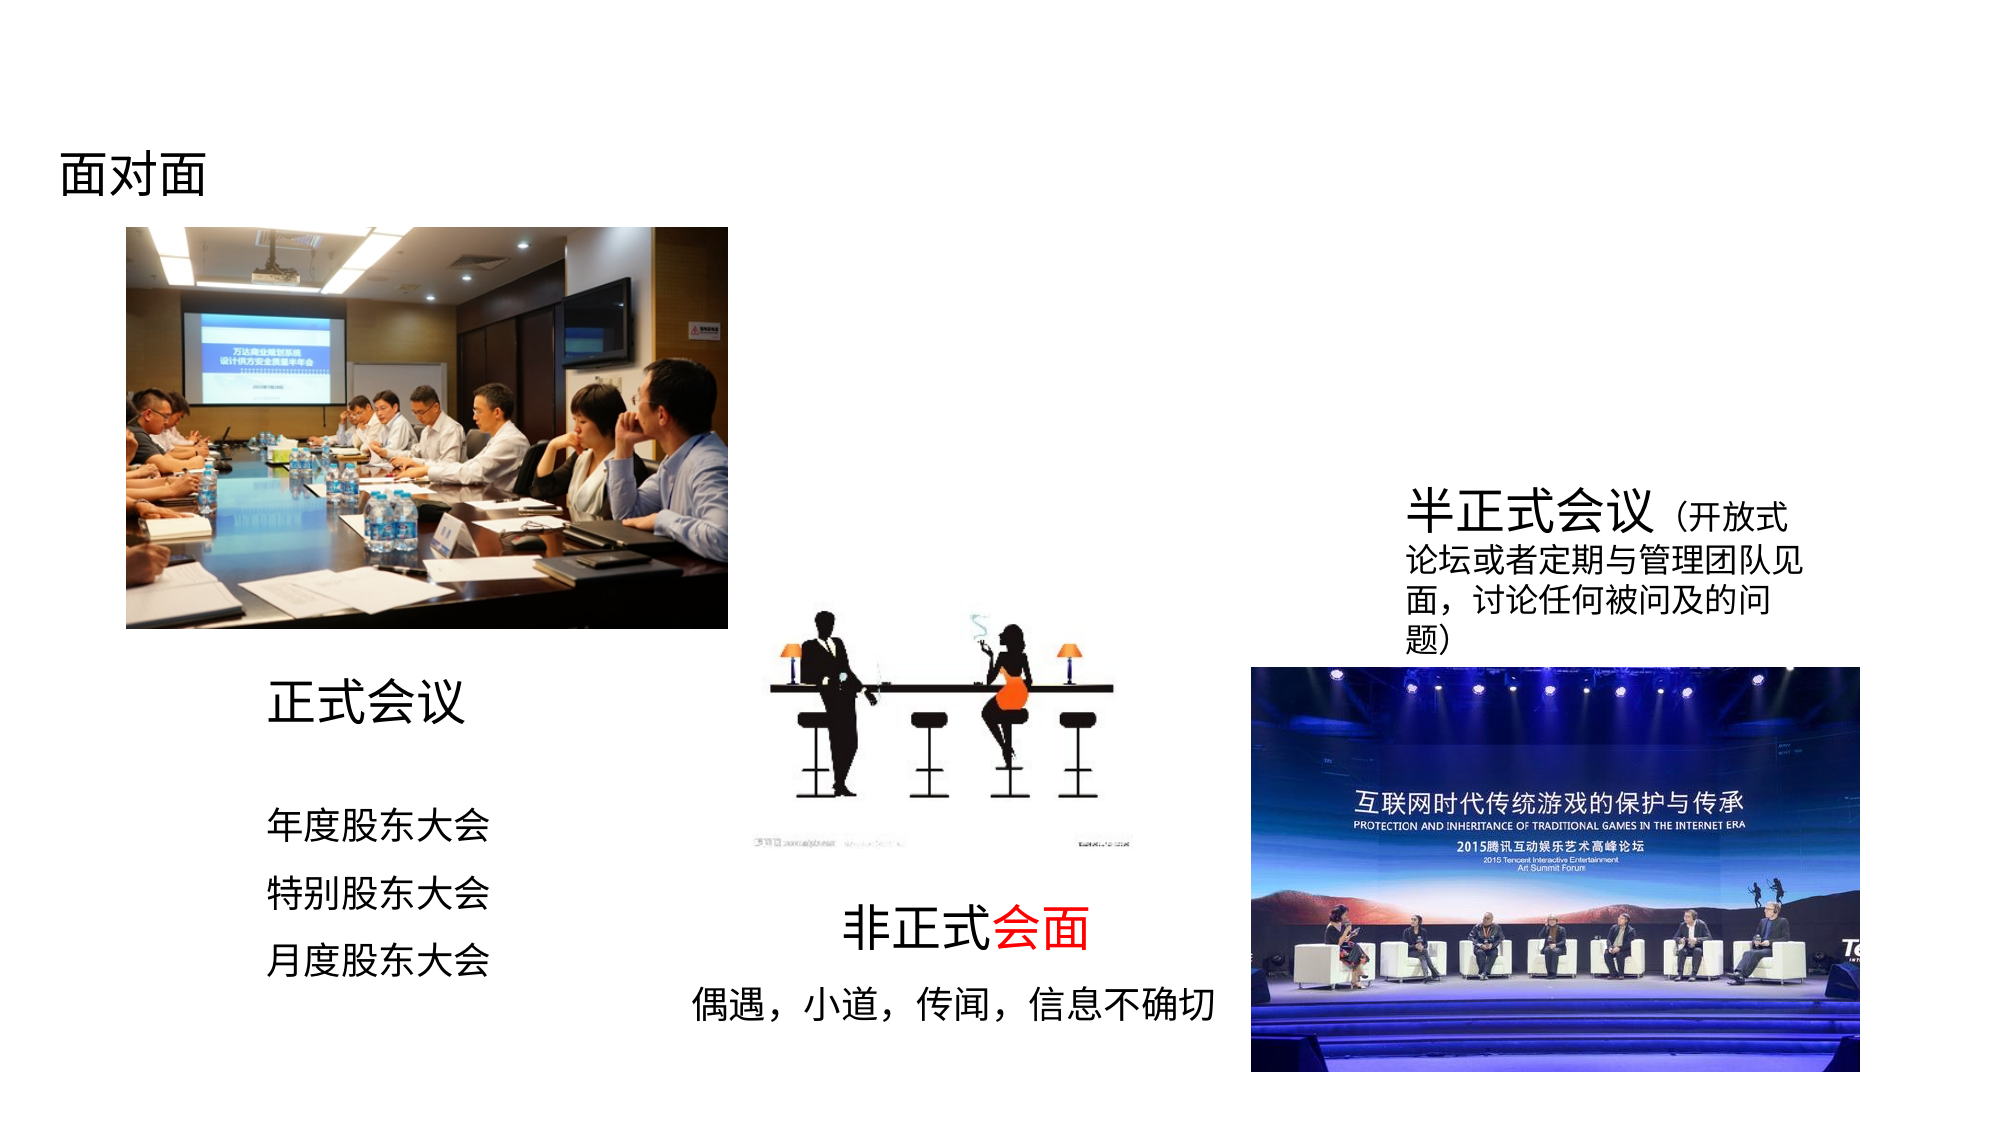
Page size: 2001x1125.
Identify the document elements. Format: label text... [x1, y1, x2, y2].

picture [125, 226, 728, 629]
picture [1250, 667, 1860, 1072]
text_box 正式会议 [251, 662, 629, 738]
text_box 面对面 [43, 104, 1412, 210]
text_box 半正式会议（开放式论坛或者定期与管理团队见面，讨论任何被问及的问题） [1390, 472, 1824, 667]
text_box 年度股东大会 特别股东大会 月度股东大会 [251, 772, 1250, 990]
picture [750, 560, 1133, 849]
text_box 偶遇，小道，传闻，信息不确切 [676, 973, 1250, 1034]
